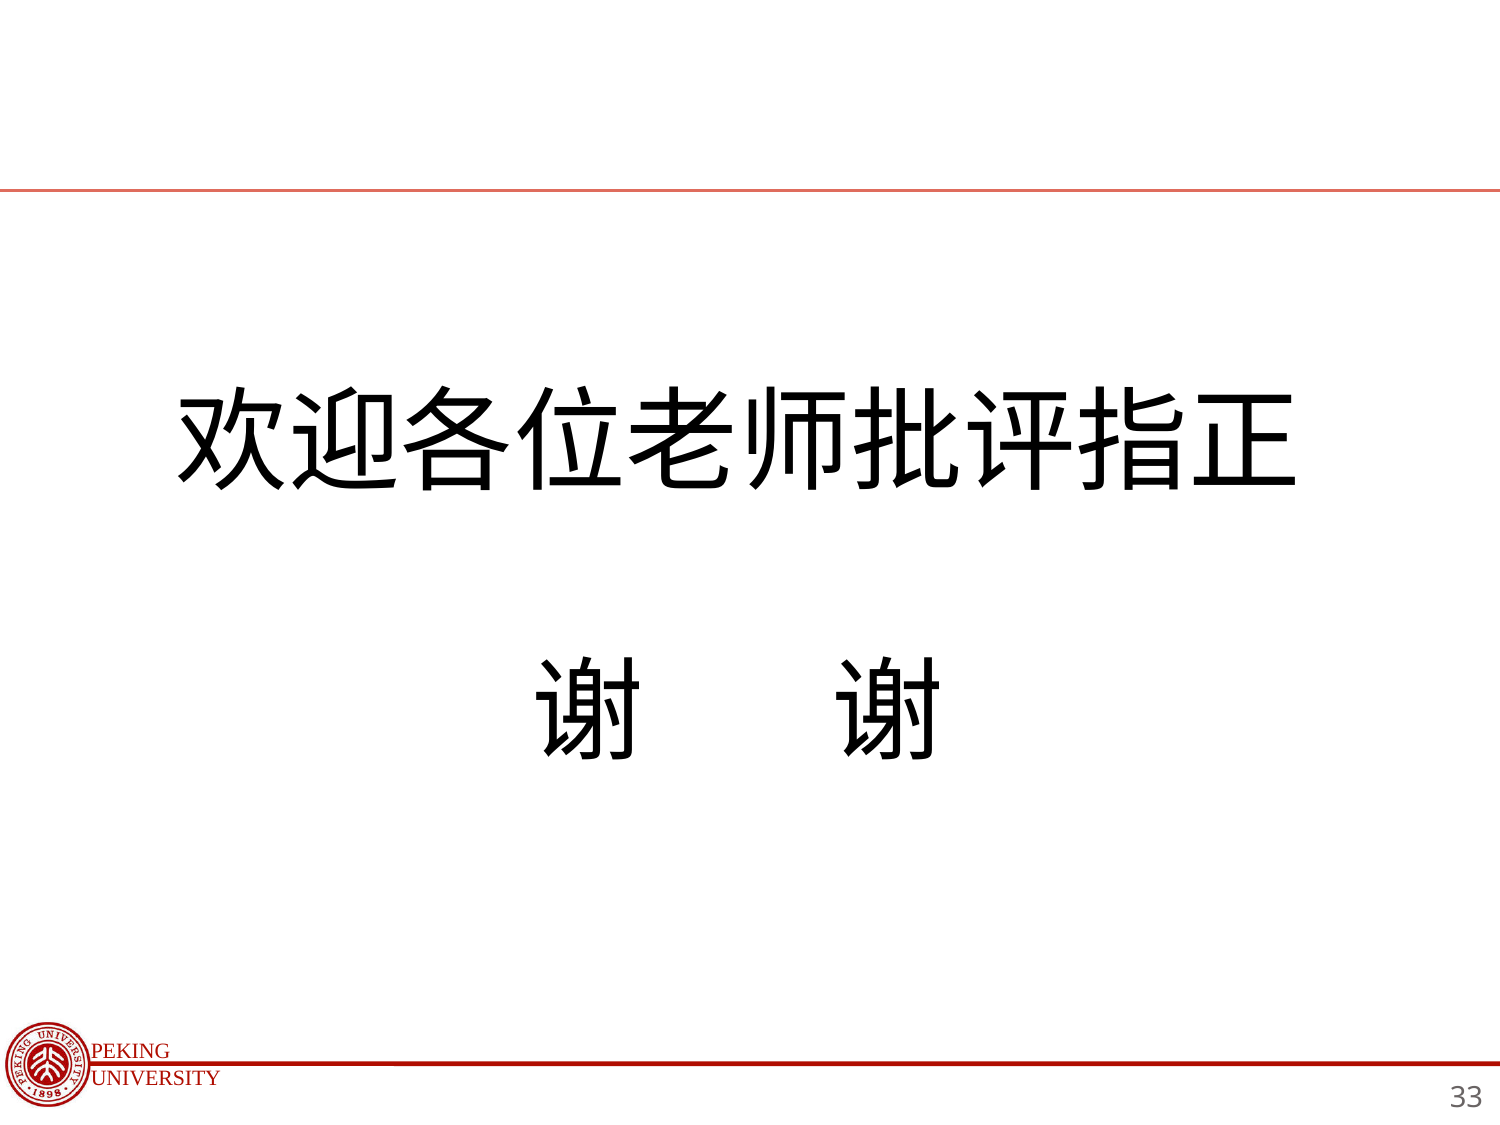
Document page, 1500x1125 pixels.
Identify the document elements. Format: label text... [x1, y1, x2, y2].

slide_number 33 [1435, 1070, 1500, 1125]
picture [0, 1016, 95, 1111]
text_box 欢迎各位老师批评指正 谢 谢 [41, 361, 1436, 782]
